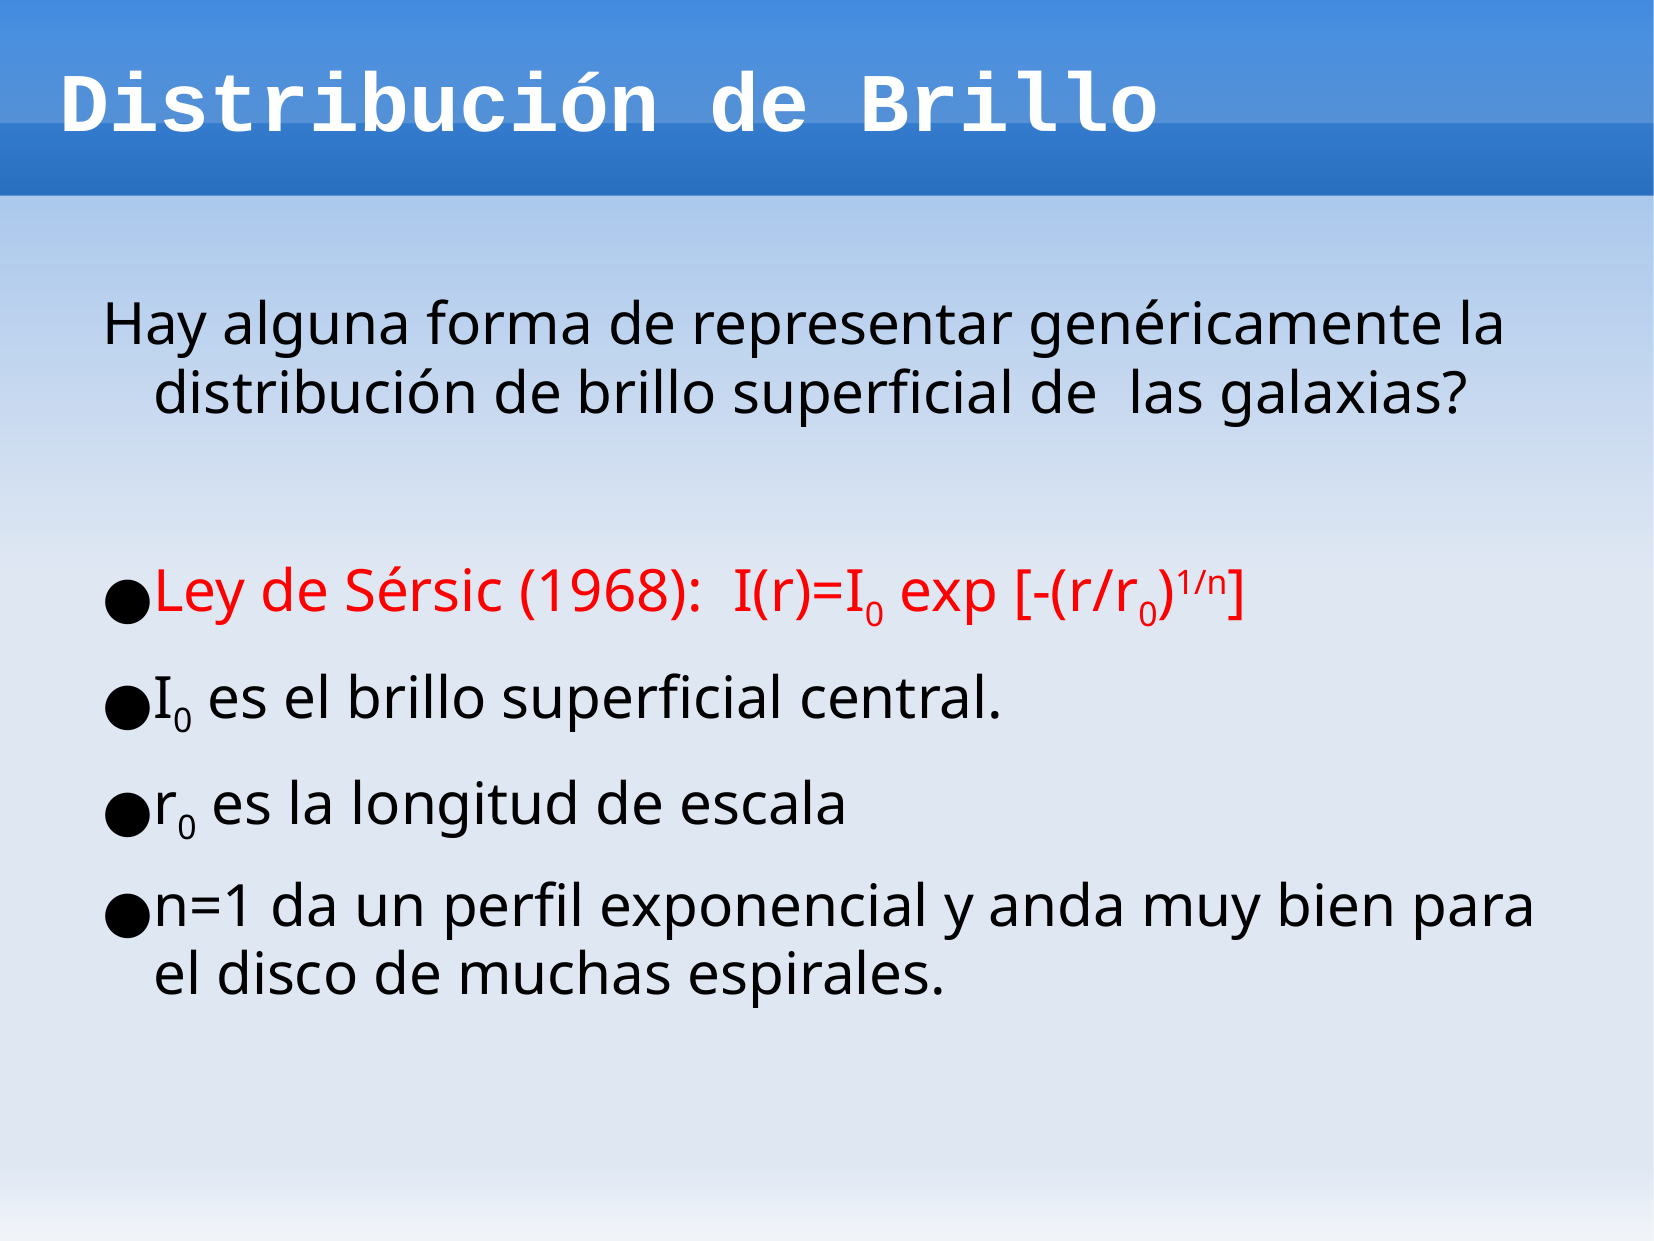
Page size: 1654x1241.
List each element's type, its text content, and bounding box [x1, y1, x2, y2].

picture [0, 0, 1654, 1241]
list Hay alguna forma de representar genéricamente la distribución de brillo superficial de las galaxias? Ley de Sérsic (1968): I(r)=I0 exp [-(r/r0)1/n] I0 es el brillo superficial central. r0 es la longitud de escala n=1 da un perfil exponencial y anda muy bien para el disco de muchas espirales. [82, 290, 1571, 1094]
title Distribución de Brillo [59, 29, 1595, 178]
